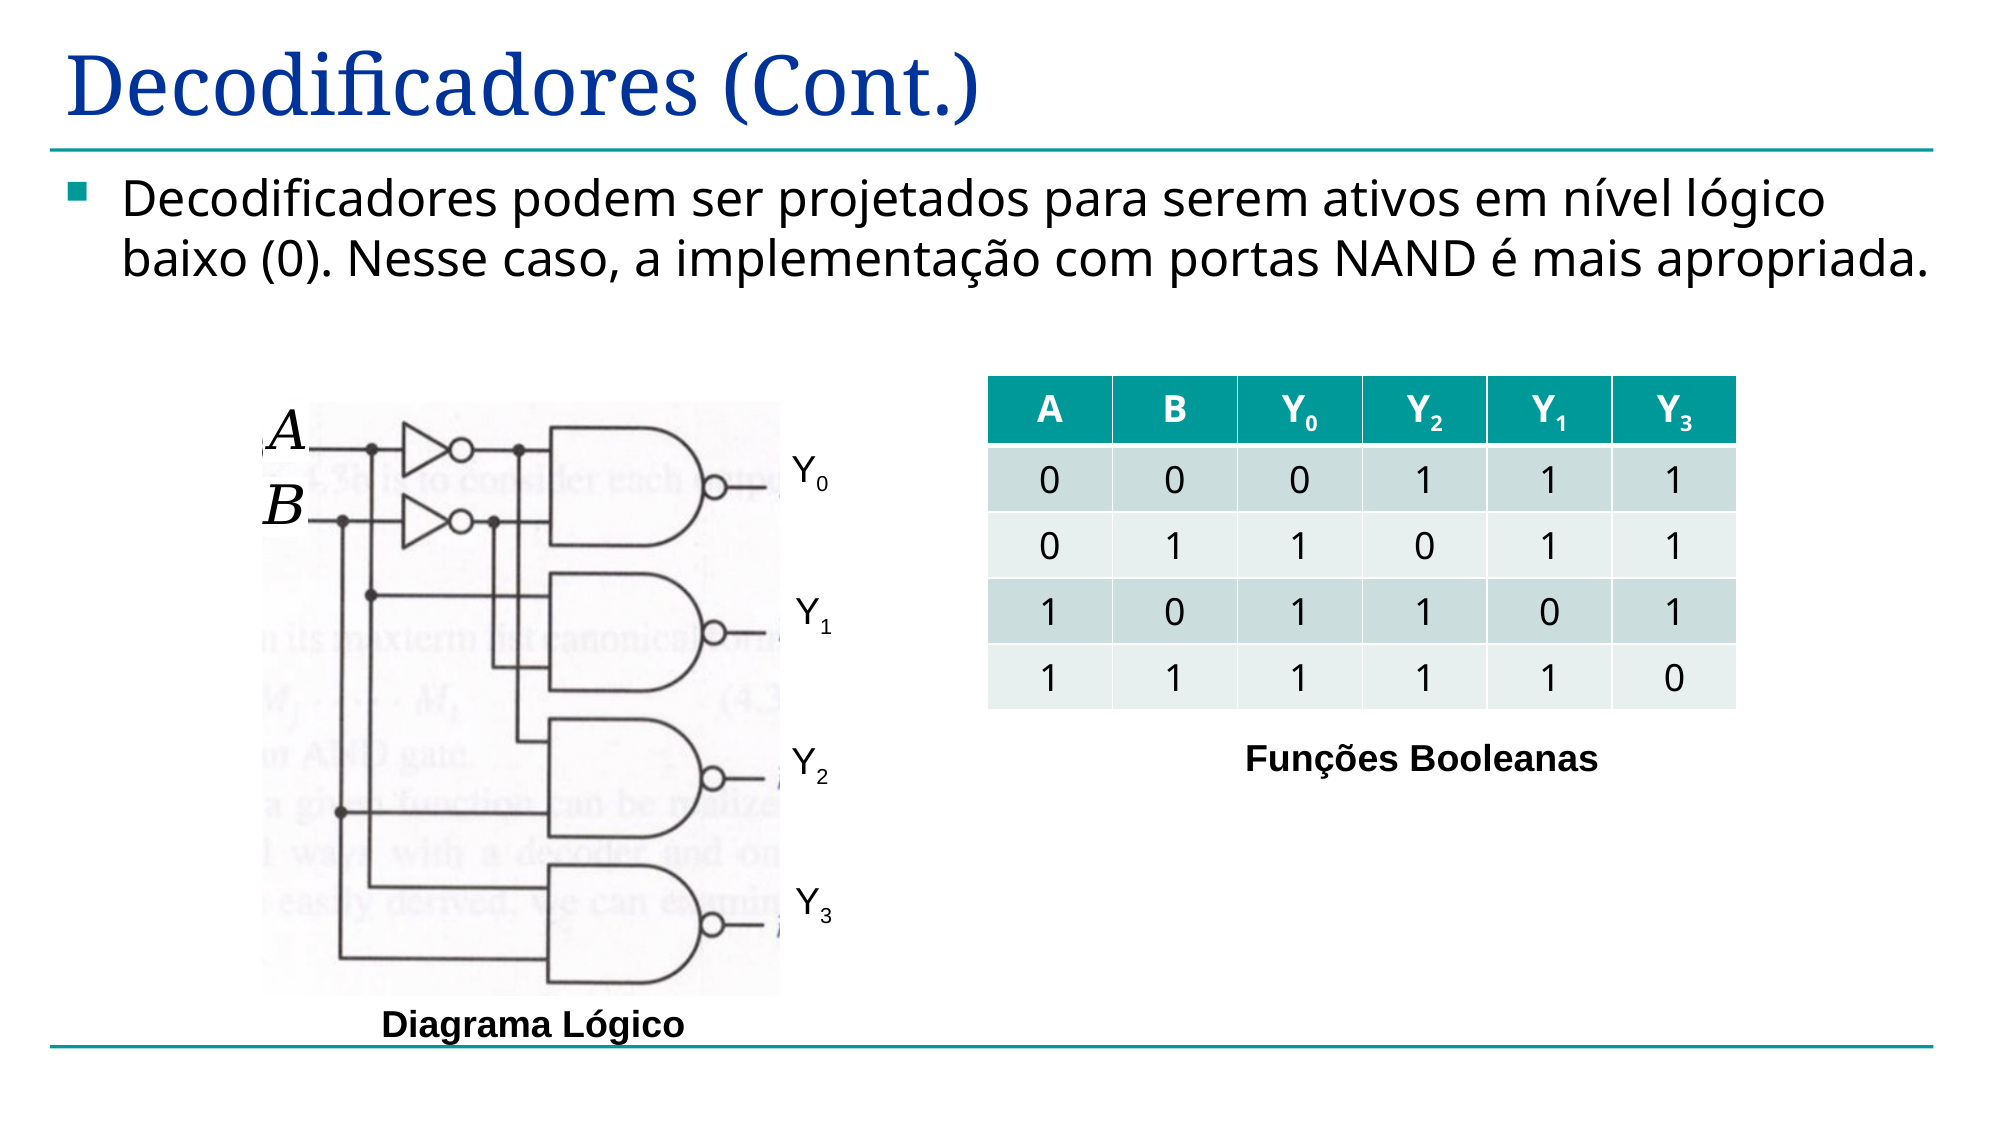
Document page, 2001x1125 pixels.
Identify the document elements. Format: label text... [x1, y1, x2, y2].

text_box Y0 [784, 437, 844, 504]
text_box Y1 [784, 580, 848, 646]
table_cell 0 [1363, 513, 1486, 577]
table_header Y2 [1363, 376, 1486, 443]
table_cell 1 [1613, 513, 1736, 577]
table_cell 1 [1113, 513, 1237, 577]
table_cell 0 [1113, 579, 1237, 643]
table_cell 1 [1238, 579, 1362, 643]
table_cell 1 [1113, 645, 1237, 709]
table_cell 1 [1488, 448, 1611, 511]
table_header Y1 [1488, 376, 1611, 443]
table_cell 0 [1238, 448, 1362, 511]
table_cell 0 [1113, 448, 1237, 511]
table_cell 0 [988, 448, 1112, 511]
table_header B [1113, 376, 1237, 443]
table_cell 1 [988, 645, 1112, 709]
table_cell 1 [1238, 513, 1362, 577]
text_box Funções Booleanas [1230, 726, 1615, 787]
table_cell 1 [1488, 513, 1611, 577]
title Decodificadores (Cont.) [49, 24, 1934, 151]
table_cell 0 [1613, 645, 1736, 709]
table_header Y3 [1613, 376, 1736, 443]
table_cell 1 [1488, 645, 1611, 709]
table_cell 1 [988, 579, 1112, 643]
table_header A [988, 376, 1112, 443]
table_cell 1 [1238, 645, 1362, 709]
text_box Y2 [784, 729, 844, 796]
table_cell 1 [1613, 448, 1736, 511]
table_cell 1 [1363, 448, 1486, 511]
text_box Y3 [784, 869, 848, 936]
table_header Y0 [1238, 376, 1362, 443]
table_cell 0 [1488, 579, 1611, 643]
text_box Diagrama Lógico [366, 1004, 701, 1053]
table_cell 1 [1613, 579, 1736, 643]
picture [262, 397, 780, 996]
list Decodificadores podem ser projetados para serem ativos em nível lógico baixo (0). Nesse caso, a implementação com portas NAND é mais apropriada. [49, 158, 1951, 1005]
table_cell 1 [1363, 645, 1486, 709]
table_cell 1 [1363, 579, 1486, 643]
table_cell 0 [988, 513, 1112, 577]
